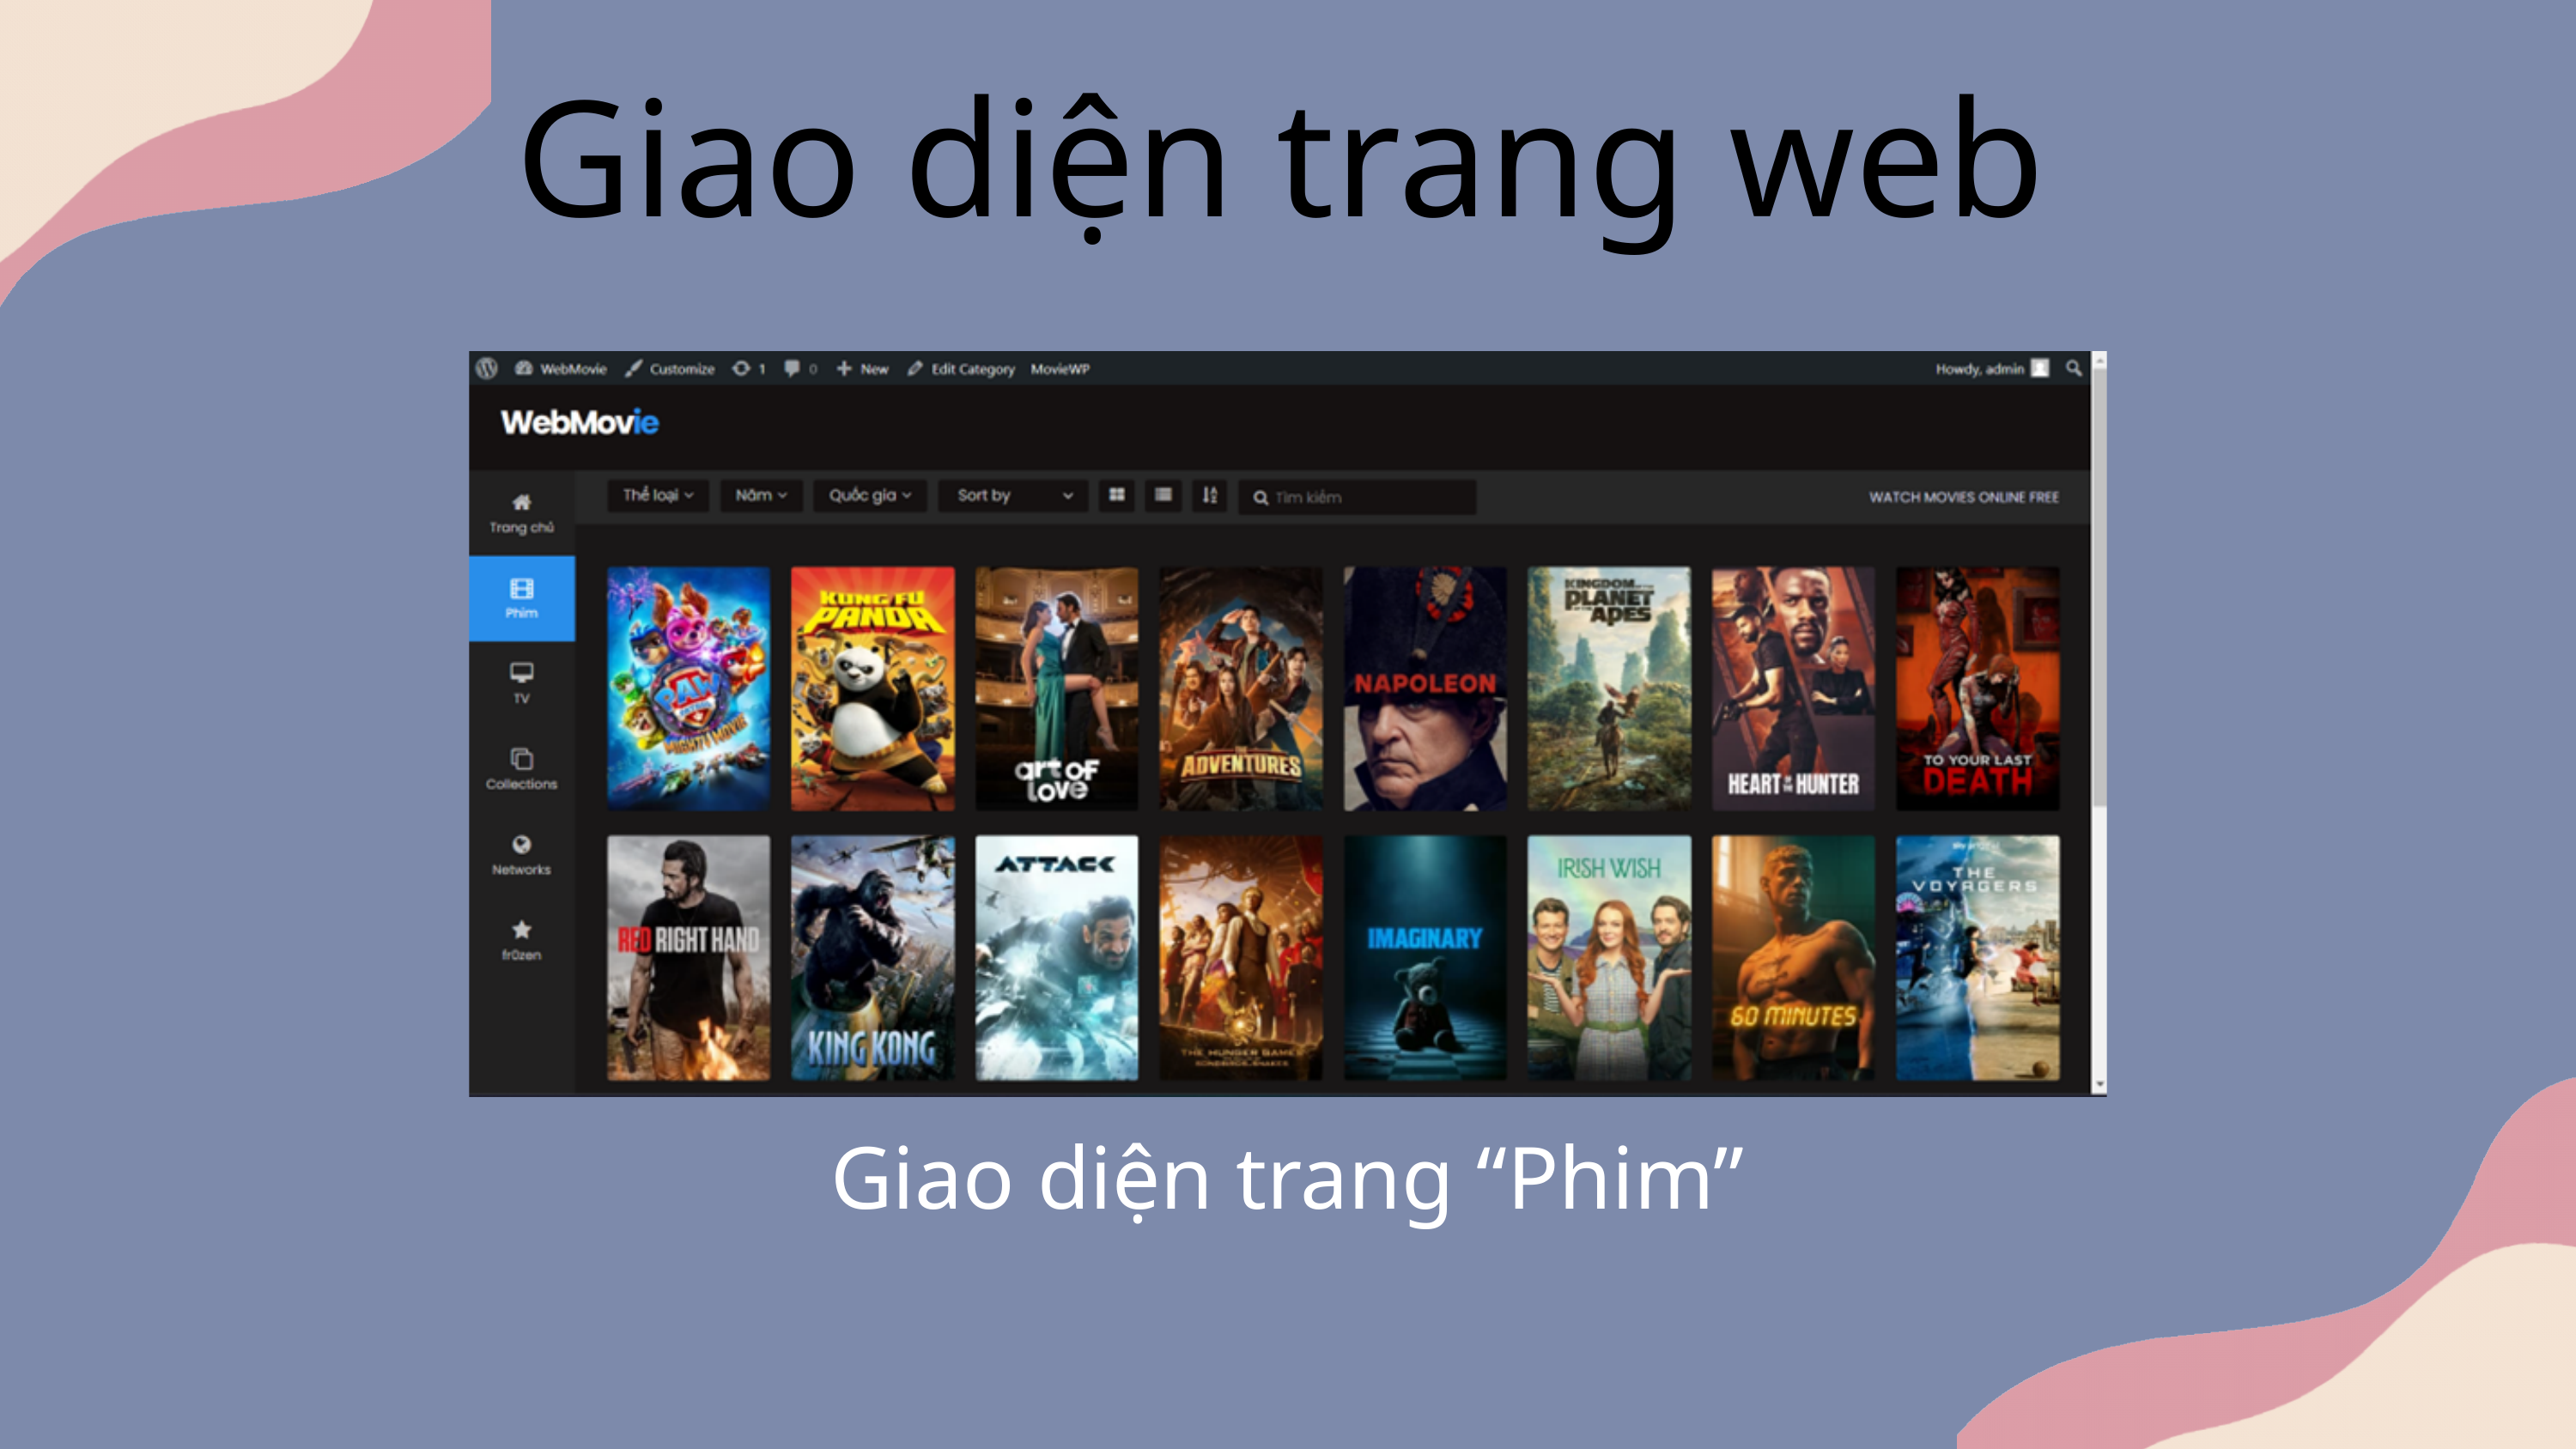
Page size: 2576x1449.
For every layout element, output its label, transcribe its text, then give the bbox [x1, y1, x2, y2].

picture [0, 0, 491, 470]
text_box [469, 351, 2107, 1097]
picture [1956, 1069, 2576, 1449]
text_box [515, 56, 2061, 413]
text_box Giao diện trang “Phim” [722, 1106, 1854, 1227]
